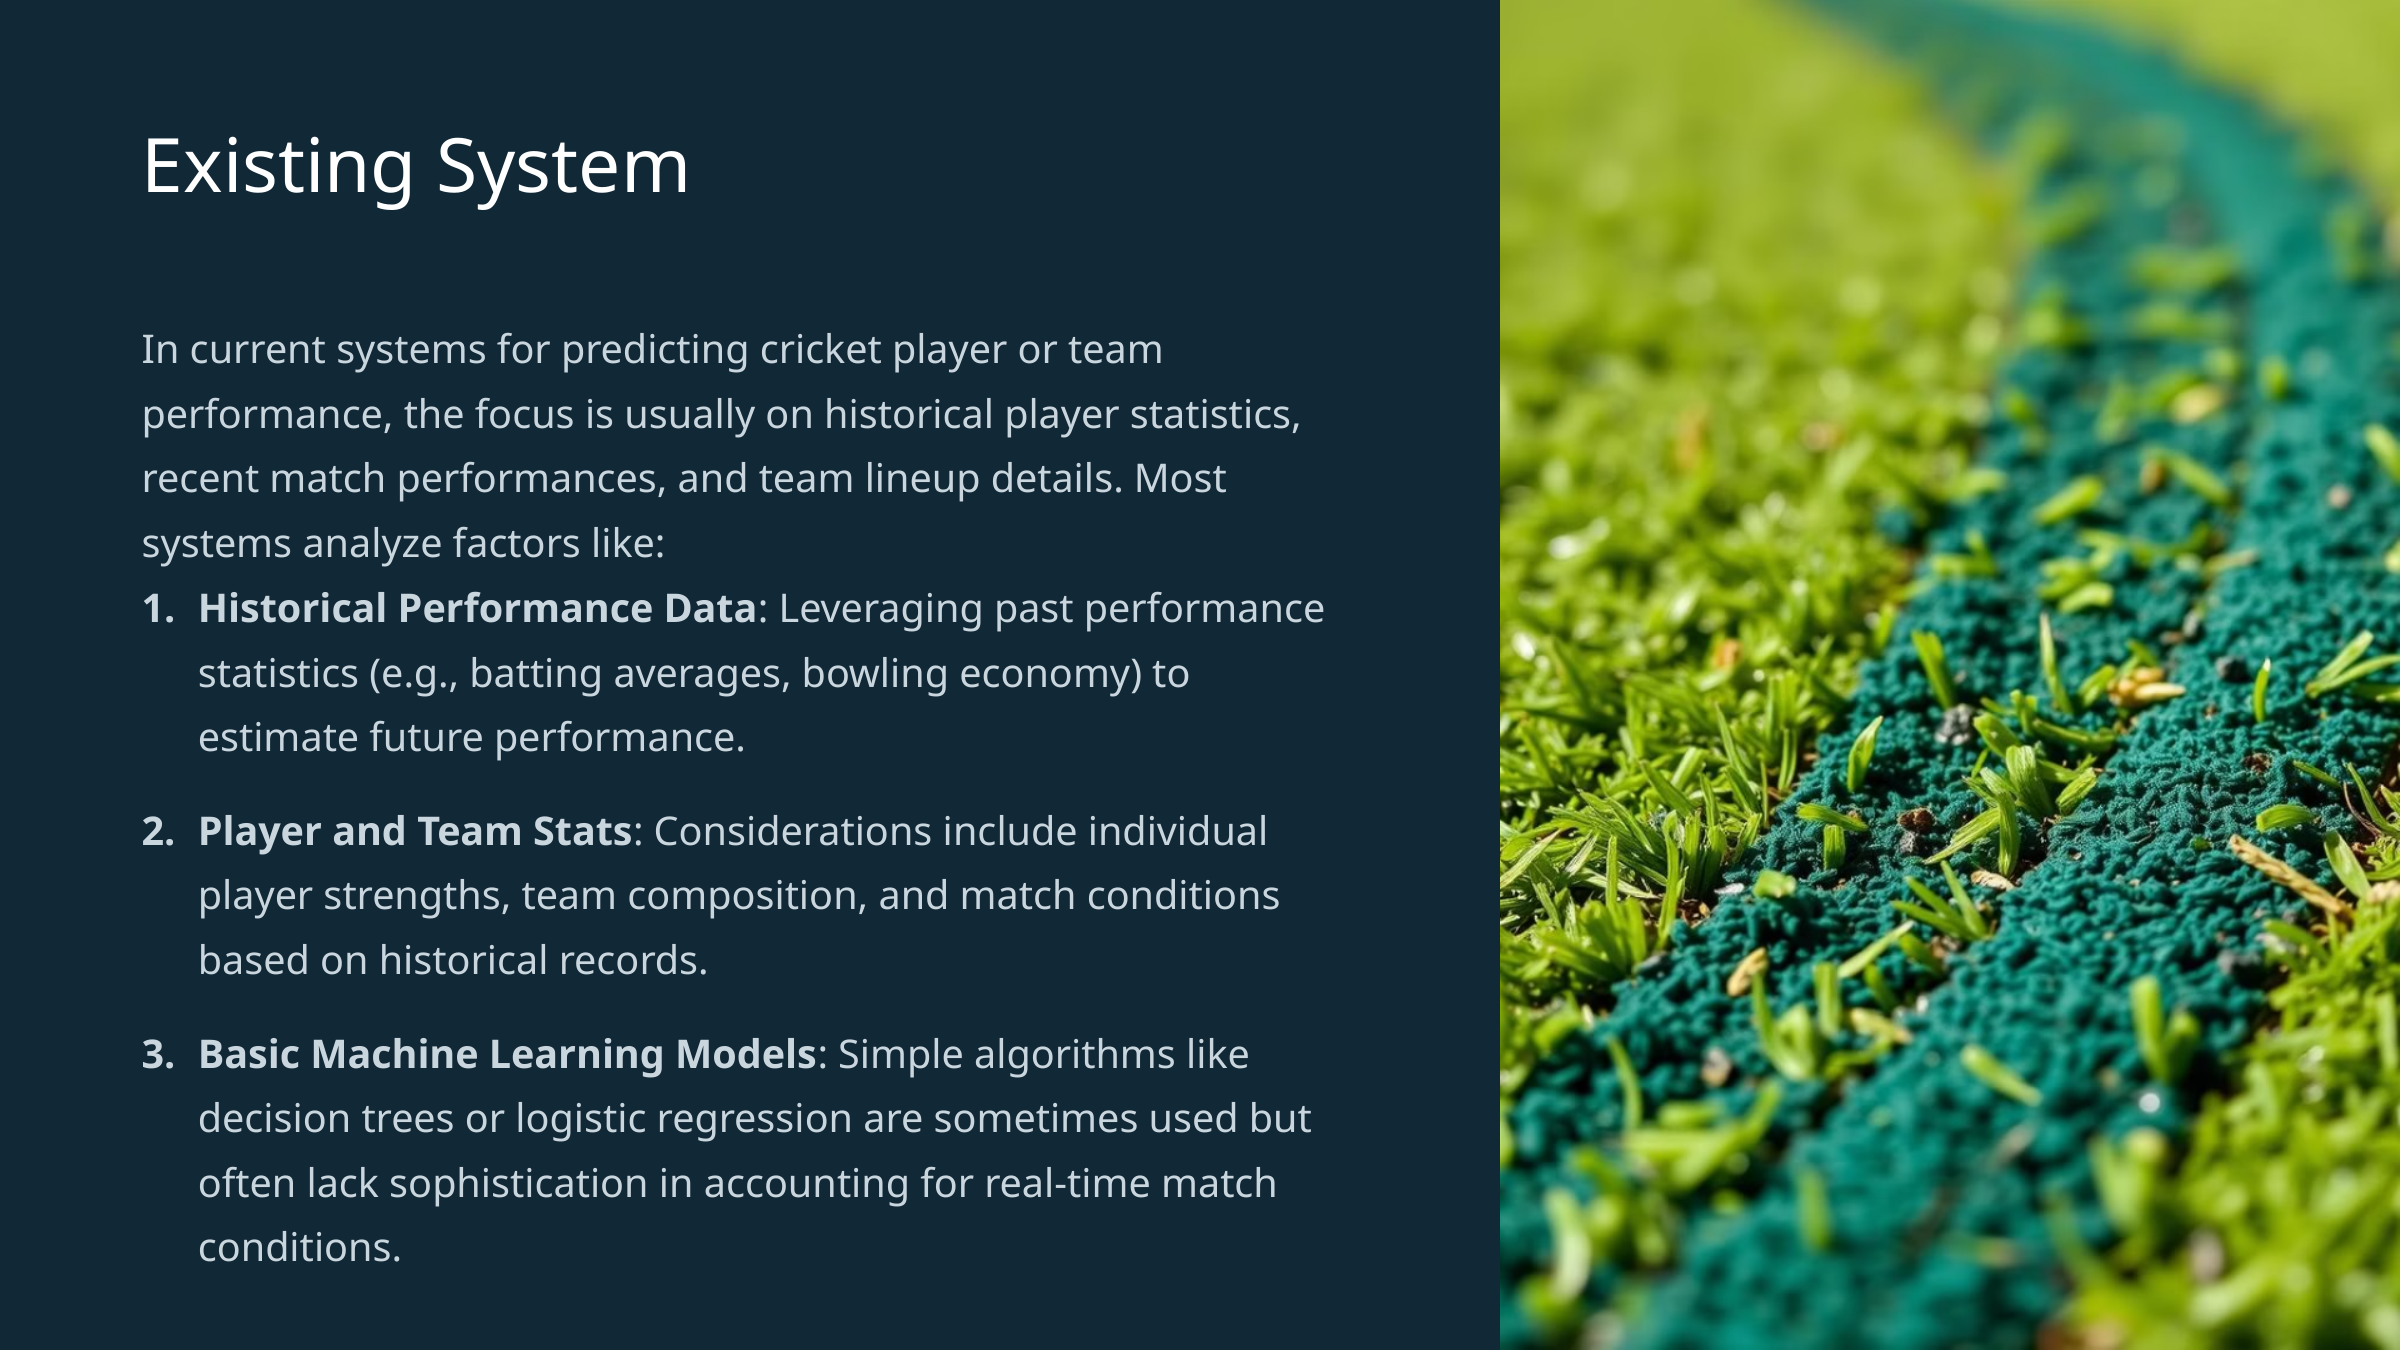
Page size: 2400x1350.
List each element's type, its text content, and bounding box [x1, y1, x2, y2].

text_box In current systems for predicting cricket player or team performance, the focus is usually on historical player statistics, recent match performances, and team lineup details. Most systems analyze factors like: [141, 306, 1359, 565]
text_box Player and Team Stats: Considerations include individual player strengths, team composition, and match conditions based on historical records. [141, 788, 1359, 984]
text_box Existing System [141, 88, 1095, 208]
text_box Historical Performance Data: Leveraging past performance statistics (e.g., batting averages, bowling economy) to estimate future performance. [141, 565, 1359, 761]
picture [1499, 0, 2400, 1350]
text_box Basic Machine Learning Models: Simple algorithms like decision trees or logistic regression are sometimes used but often lack sophistication in accounting for real-time match conditions. [141, 1011, 1359, 1206]
